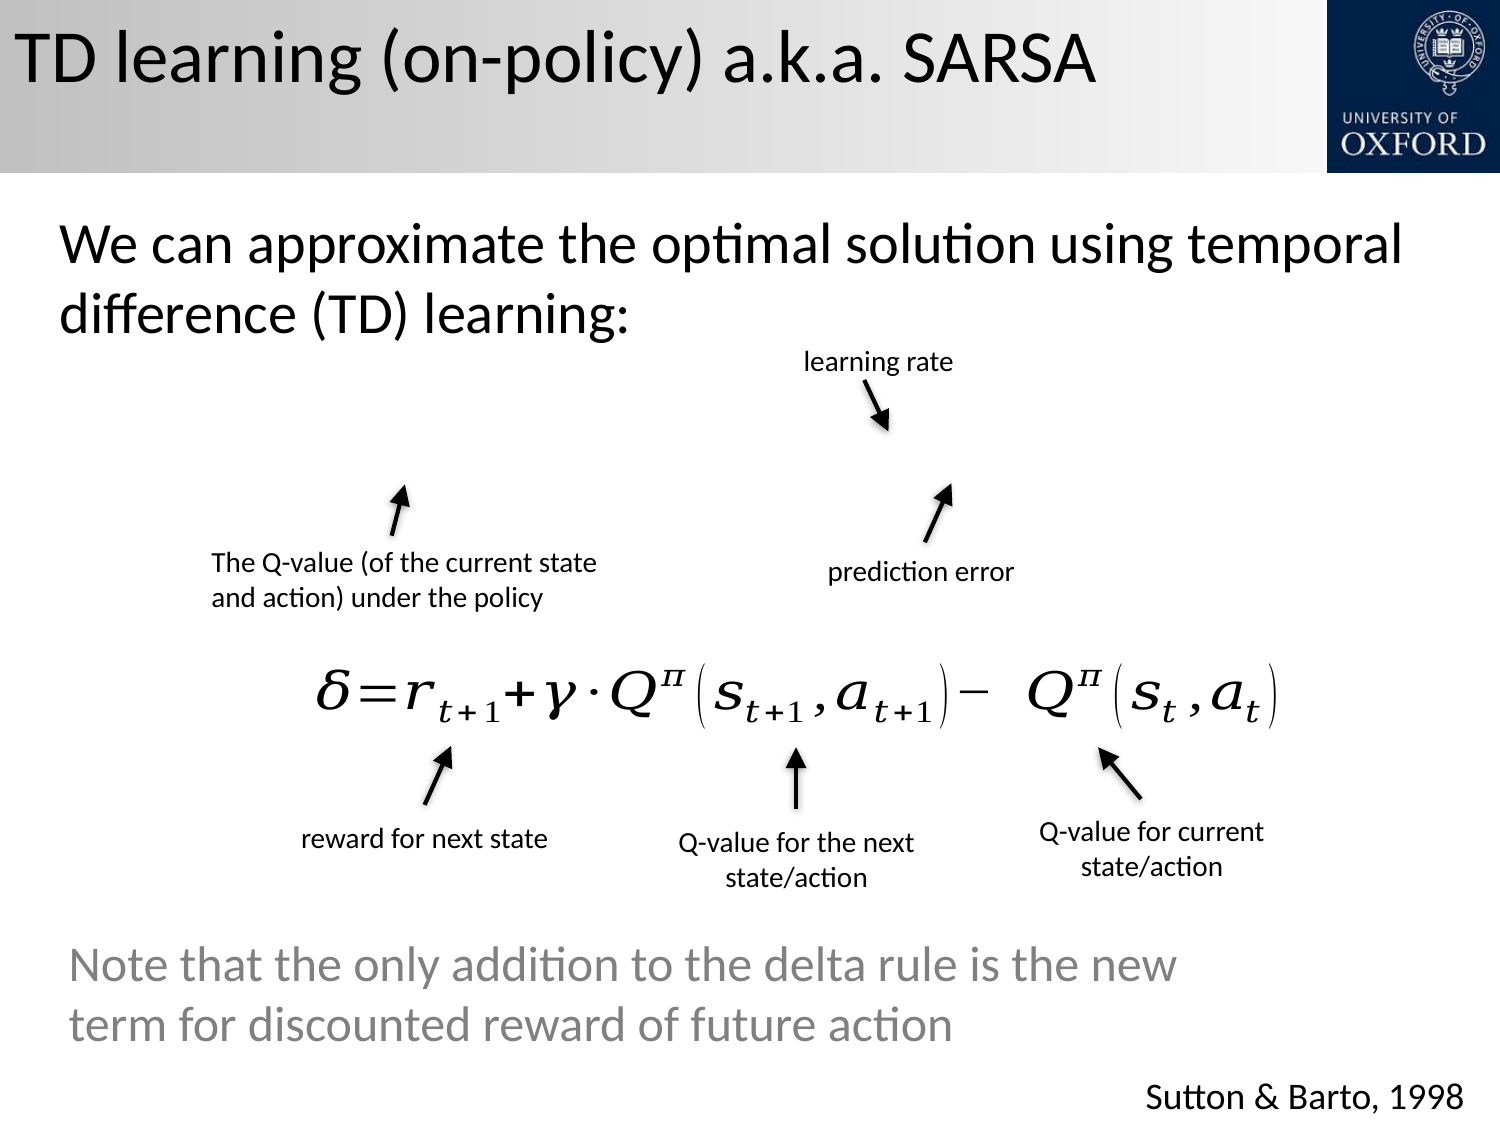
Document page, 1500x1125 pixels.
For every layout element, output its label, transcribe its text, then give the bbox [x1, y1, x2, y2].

text_box We can approximate the optimal solution using temporal difference (TD) learning: [44, 197, 1437, 353]
text_box [0, 0, 1325, 173]
picture [1327, 0, 1500, 173]
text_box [424, 745, 452, 806]
text_box prediction error [812, 544, 1037, 595]
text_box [1097, 747, 1142, 800]
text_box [391, 484, 406, 536]
text_box learning rate [788, 334, 1114, 385]
text_box Q-value for the next state/action [654, 816, 939, 901]
text_box Note that the only addition to the delta rule is the new term for discounted reward of future action [53, 924, 1208, 1060]
text_box reward for next state [283, 811, 567, 862]
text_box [863, 379, 889, 432]
text_box TD learning (on-policy) a.k.a. SARSA [0, 0, 1294, 105]
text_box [924, 482, 952, 543]
text_box Sutton & Barto, 1998 [1130, 1064, 1480, 1125]
text_box Q-value for current state/action [1010, 805, 1294, 890]
